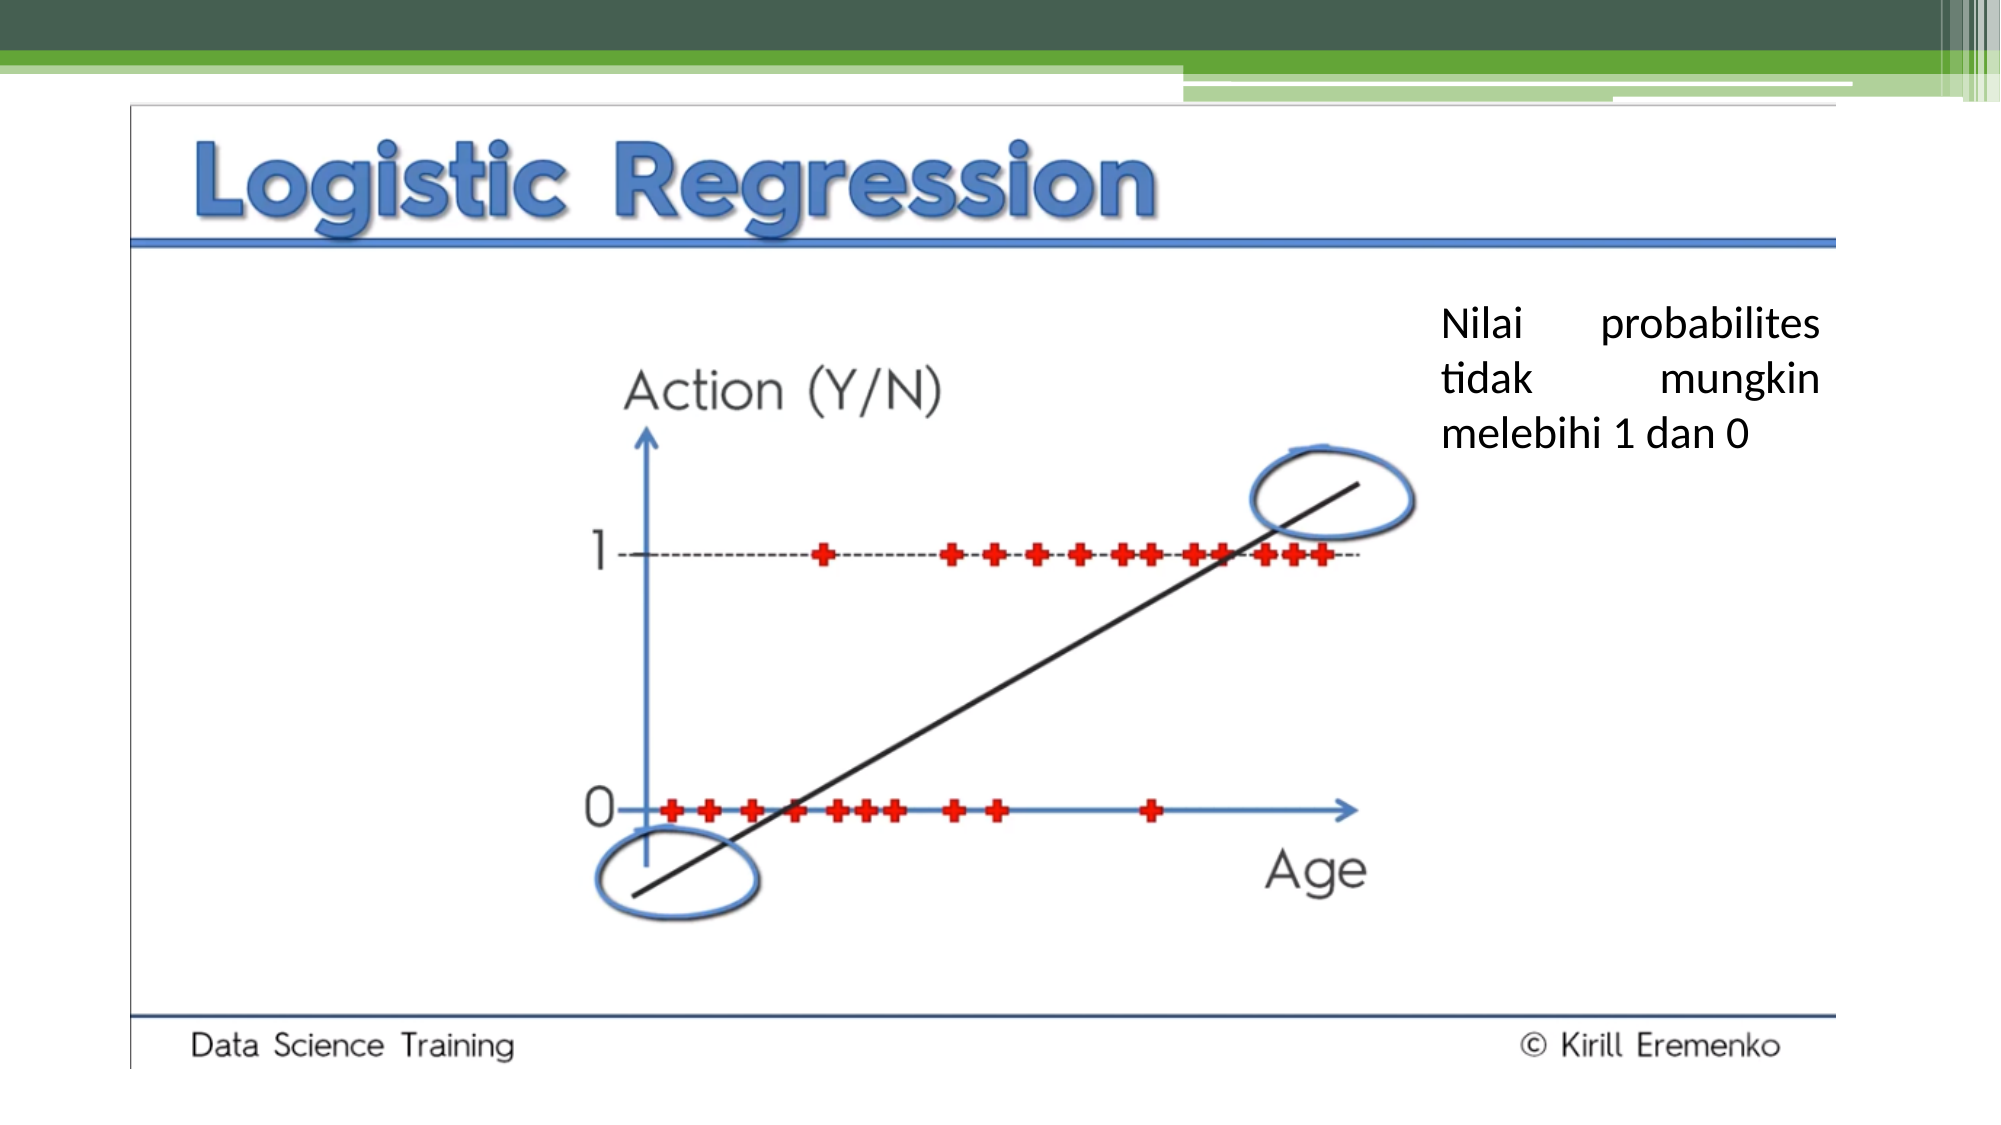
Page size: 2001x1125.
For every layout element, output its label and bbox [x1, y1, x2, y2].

picture [130, 102, 1836, 1069]
